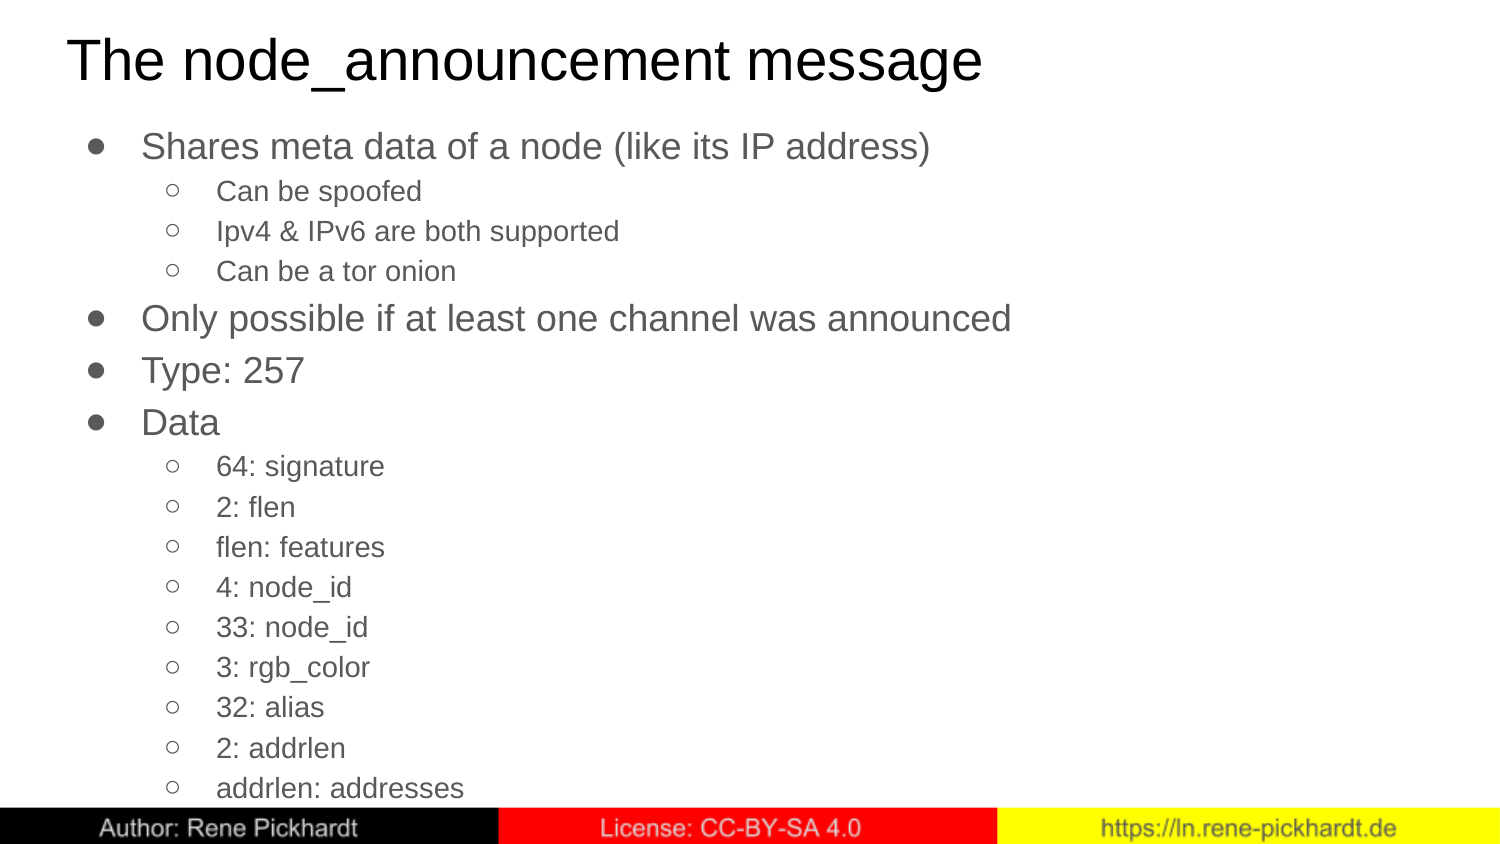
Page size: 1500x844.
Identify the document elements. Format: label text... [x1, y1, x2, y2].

list Shares meta data of a node (like its IP address) Can be spoofed Ipv4 & IPv6 are both supported Can be a tor onion Only possible if at least one channel was announced Type: 257 Data 64: signature 2: flen flen: features 4: node_id 33: node_id 3: rgb_color 32: alias 2: addrlen addrlen: addresses [51, 100, 1449, 661]
title The node_announcement message [51, 7, 1449, 100]
picture [0, 0, 1500, 844]
